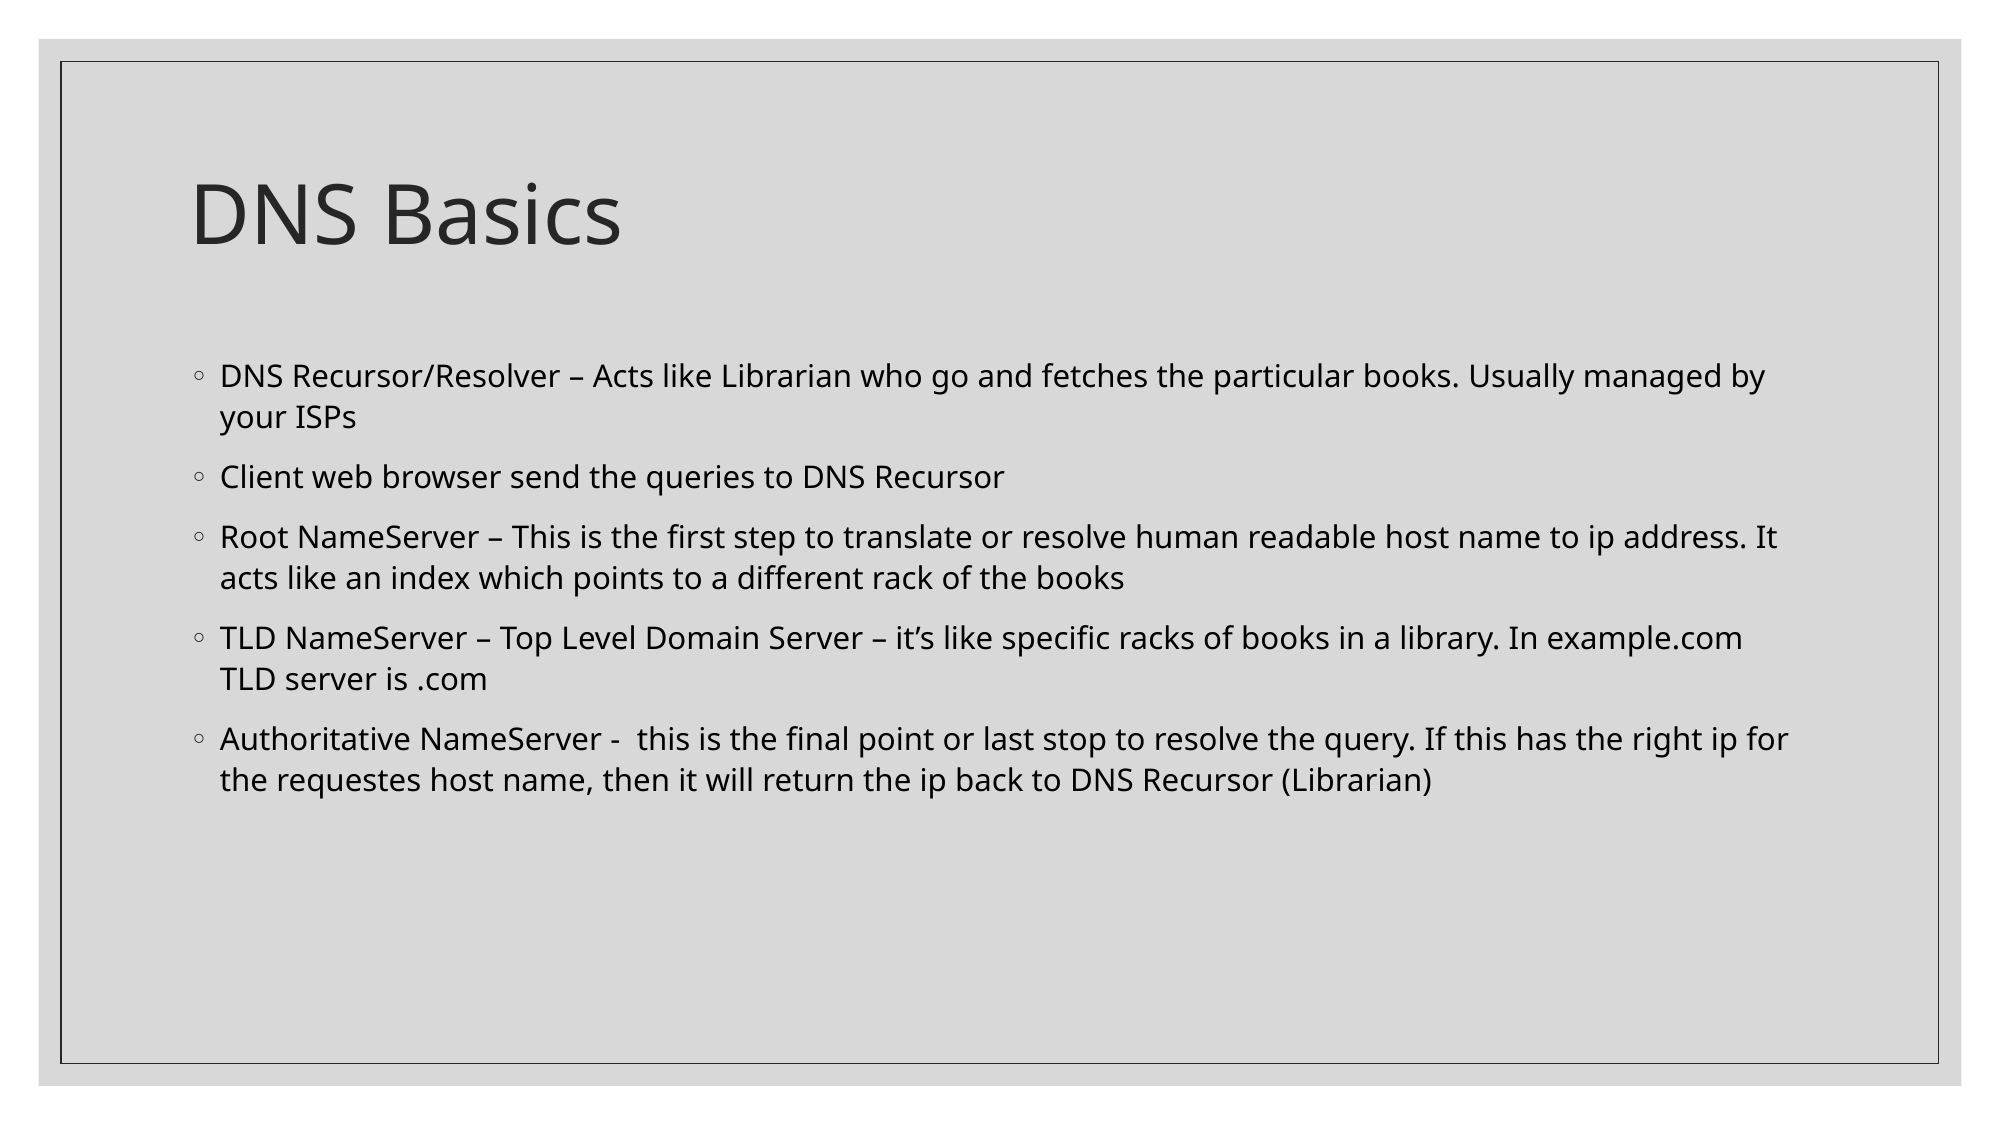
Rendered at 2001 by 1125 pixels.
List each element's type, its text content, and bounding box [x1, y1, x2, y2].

list DNS Recursor/Resolver – Acts like Librarian who go and fetches the particular books. Usually managed by your ISPs Client web browser send the queries to DNS Recursor Root NameServer – This is the first step to translate or resolve human readable host name to ip address. It acts like an index which points to a different rack of the books TLD NameServer – Top Level Domain Server – it’s like specific racks of books in a library. In example.com TLD server is .com Authoritative NameServer - this is the final point or last stop to resolve the query. If this has the right ip for the requestes host name, then it will return the ip back to DNS Recursor (Librarian) [174, 345, 1825, 977]
title DNS Basics [174, 105, 1825, 331]
